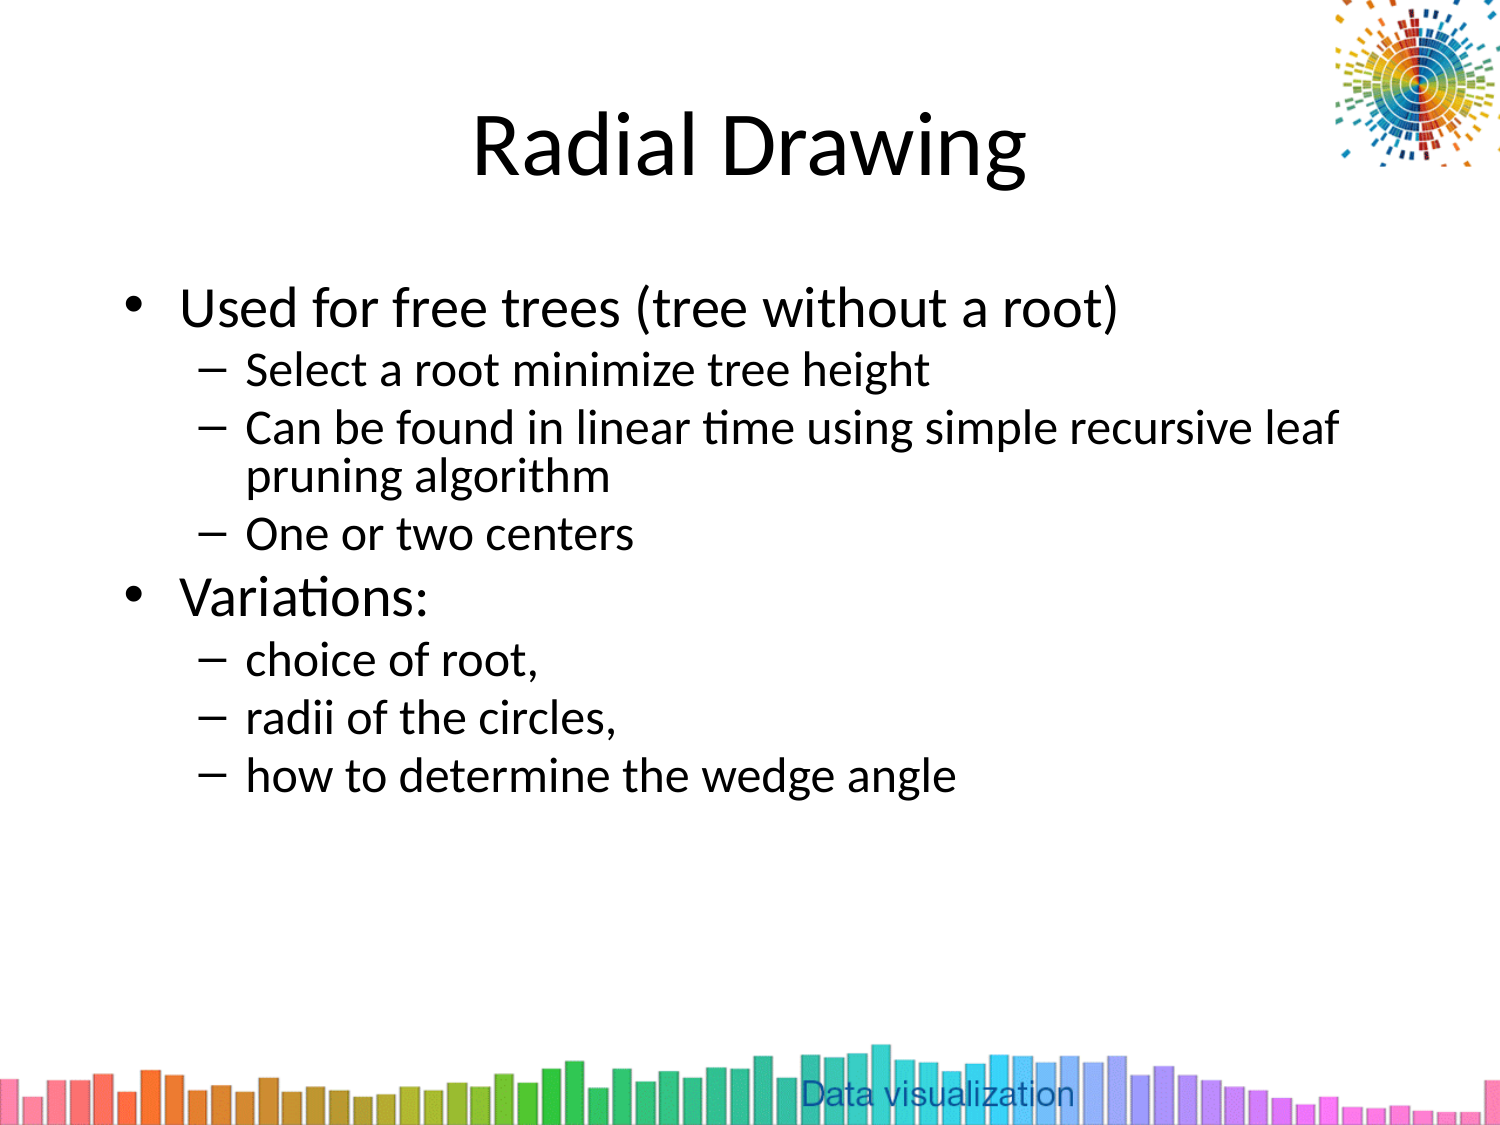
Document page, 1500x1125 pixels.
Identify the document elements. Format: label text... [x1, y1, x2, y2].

list Used for free trees (tree without a root) Select a root minimize tree height Can be found in linear time using simple recursive leaf pruning algorithm One or two centers Variations: choice of root, radii of the circles, how to determine the wedge angle [108, 275, 1384, 977]
title Radial Drawing [75, 45, 1425, 233]
picture [0, 0, 1500, 1125]
